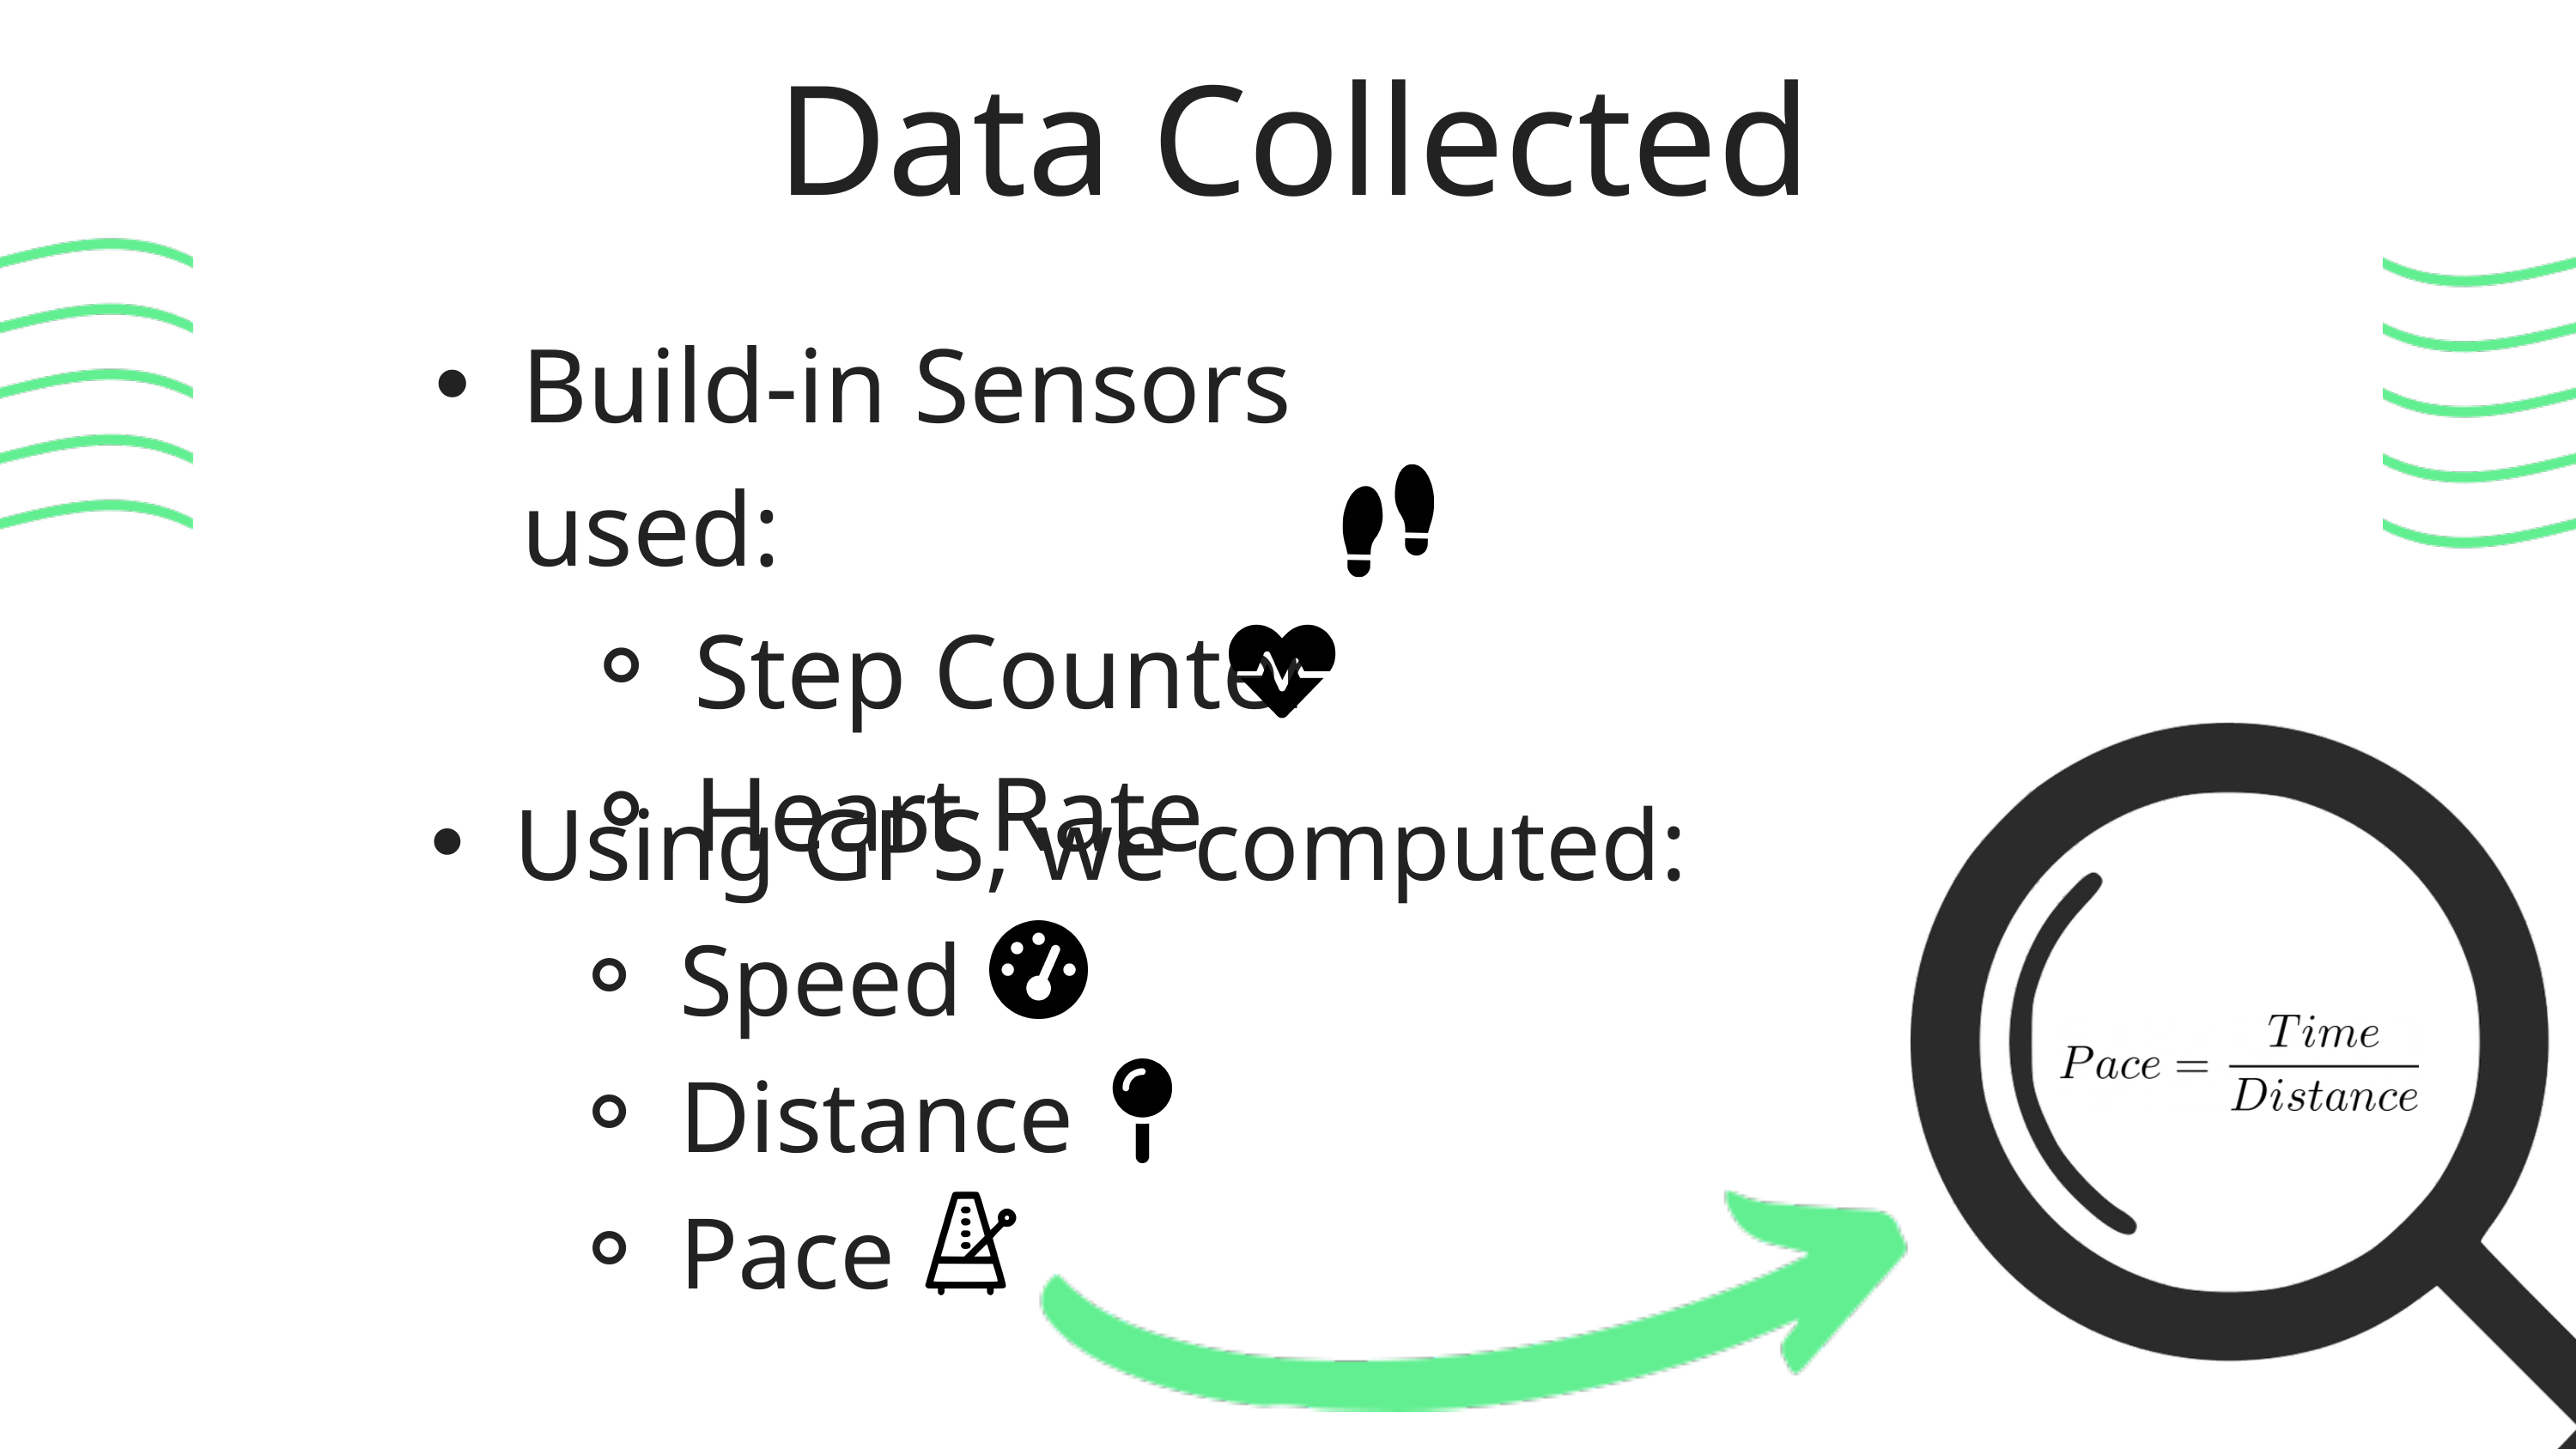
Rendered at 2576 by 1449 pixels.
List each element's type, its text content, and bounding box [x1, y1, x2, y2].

text_box Using GPS, we computed: Speed Distance Pace [348, 762, 1905, 1309]
picture [2383, 233, 2576, 557]
picture [917, 1191, 1024, 1297]
picture [1221, 617, 1342, 724]
picture [1038, 722, 2576, 1449]
picture [989, 920, 1088, 1019]
picture [1330, 464, 1445, 579]
picture [1106, 1058, 1172, 1163]
text_box Build-in Sensors used: Step Counter Heart Rate [348, 300, 1572, 762]
picture [0, 233, 193, 557]
text_box Data Collected [348, 74, 2240, 227]
